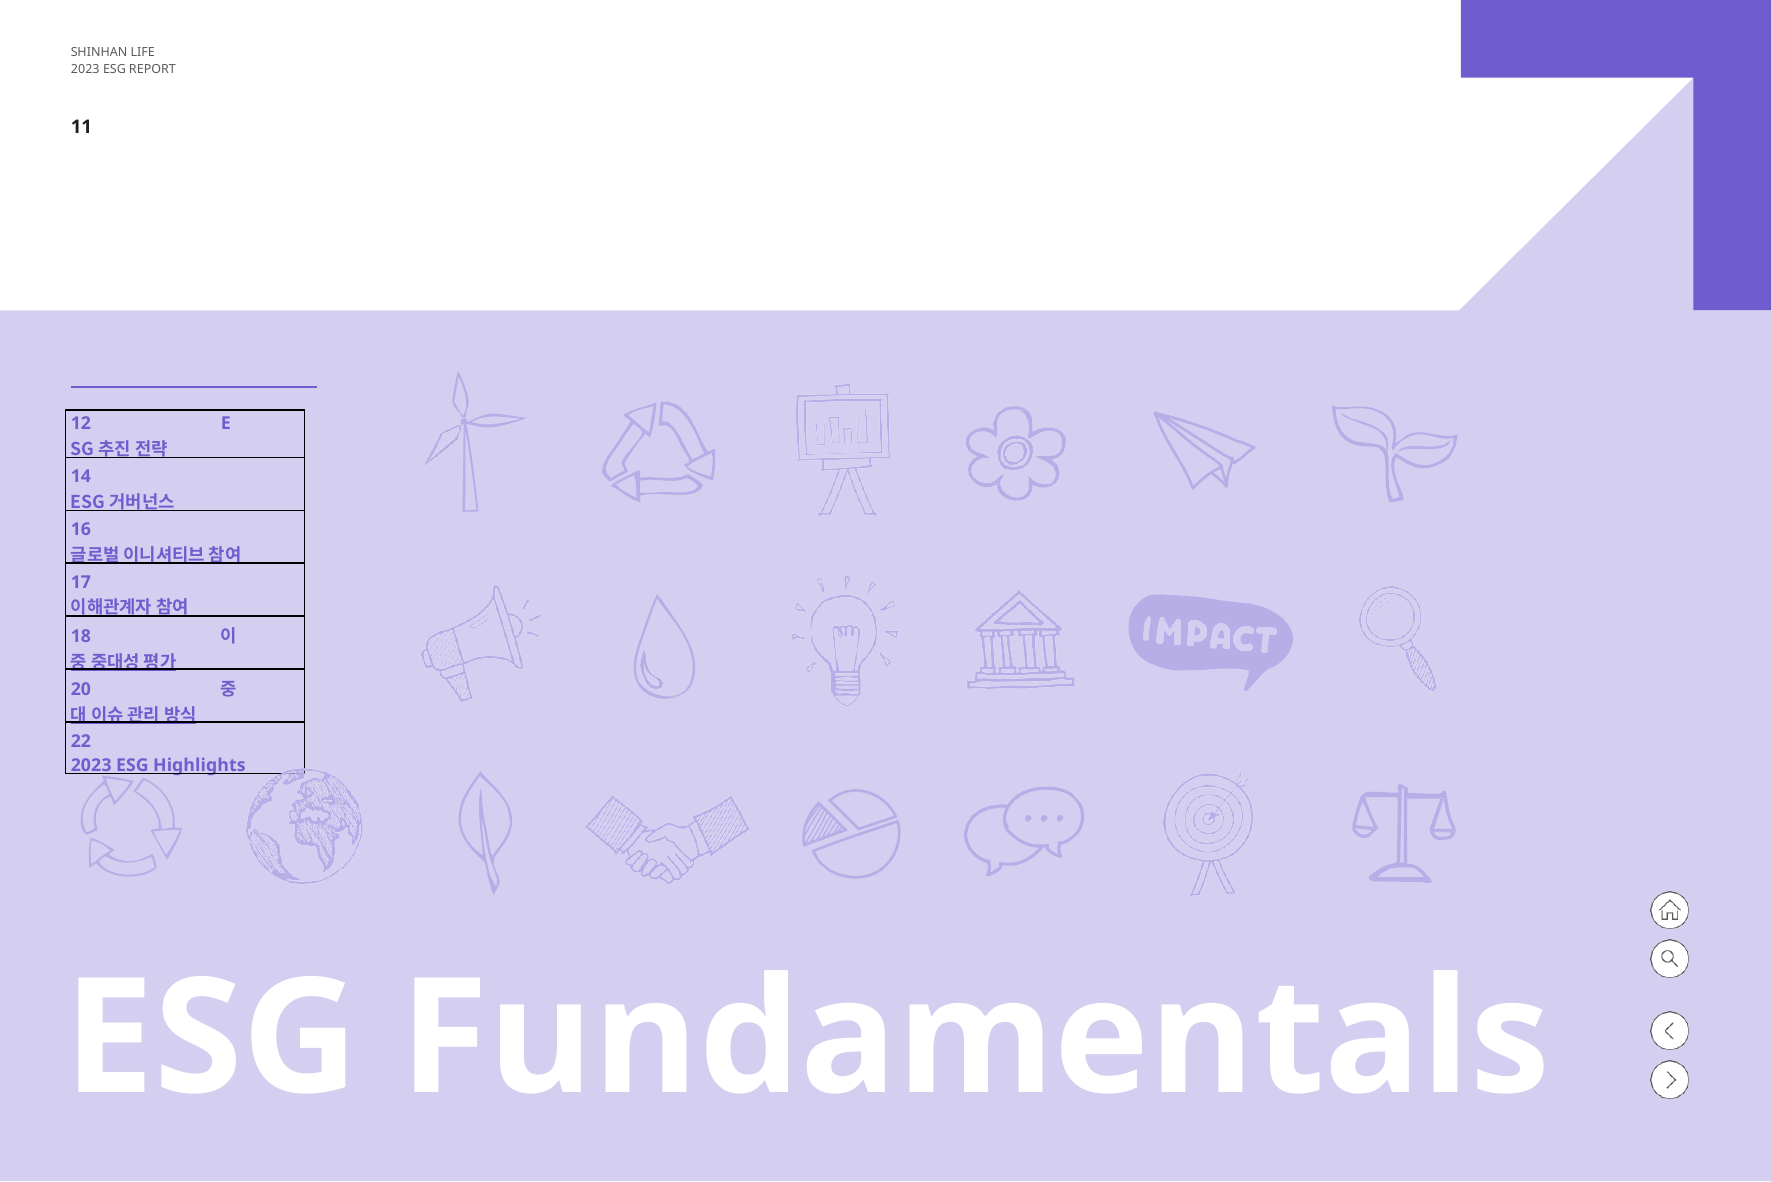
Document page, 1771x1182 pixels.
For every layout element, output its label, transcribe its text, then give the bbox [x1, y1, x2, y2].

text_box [71, 0, 1771, 1099]
text_box ESG Fundamentals [62, 929, 1572, 1125]
text_box [0, 310, 1771, 1182]
